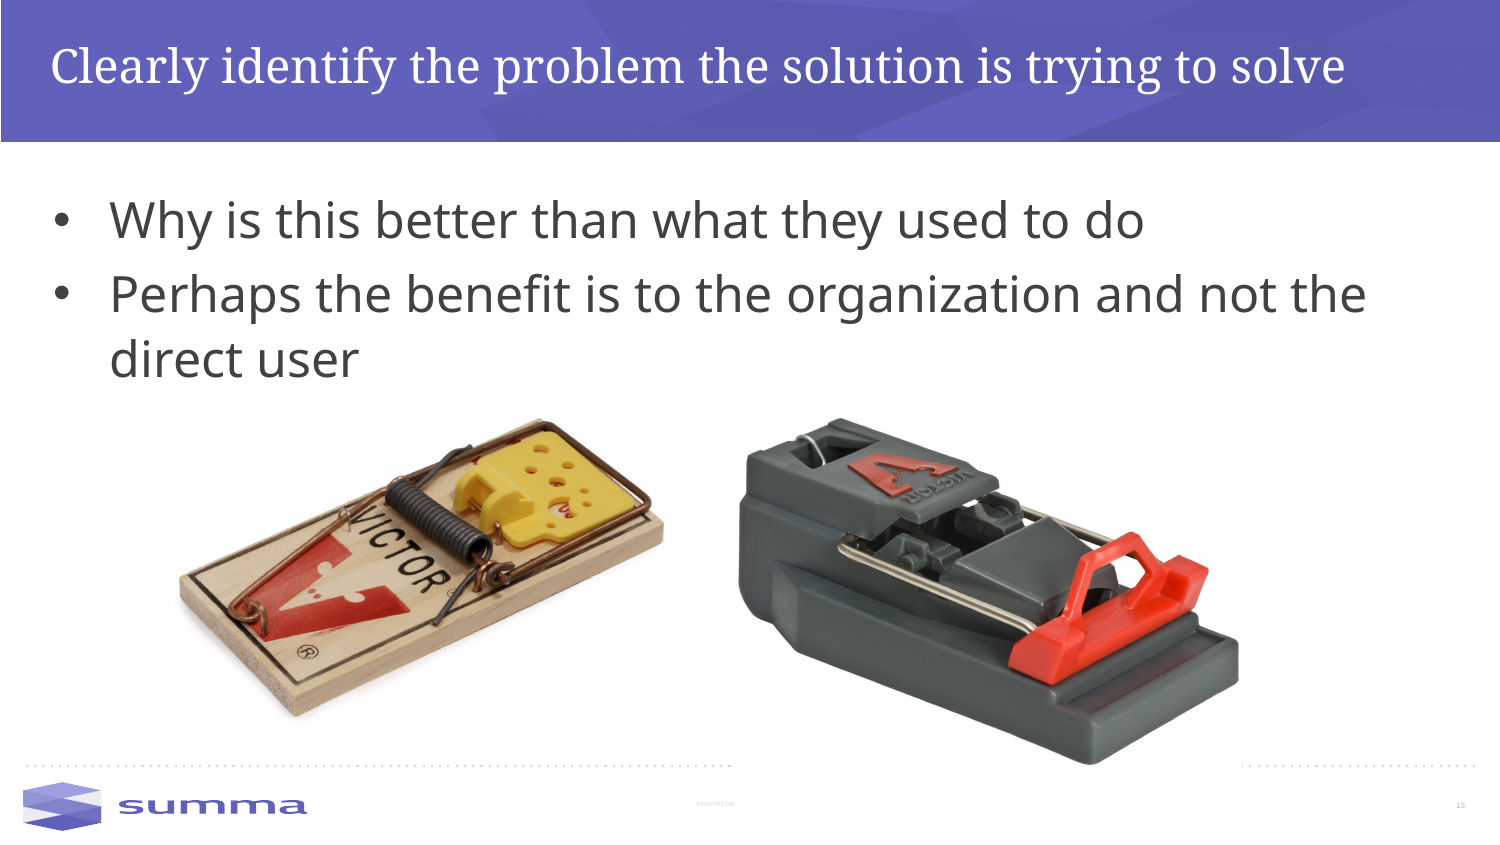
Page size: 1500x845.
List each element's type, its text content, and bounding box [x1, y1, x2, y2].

slide_number 13 [1246, 782, 1481, 828]
list Why is this better than what they used to do Perhaps the benefit is to the organization and not the direct user [38, 175, 1460, 743]
picture [23, 782, 307, 831]
picture [1, 0, 1500, 142]
title Clearly identify the problem the solution is trying to solve [25, 24, 1490, 142]
picture [735, 338, 1242, 845]
picture [141, 391, 697, 743]
